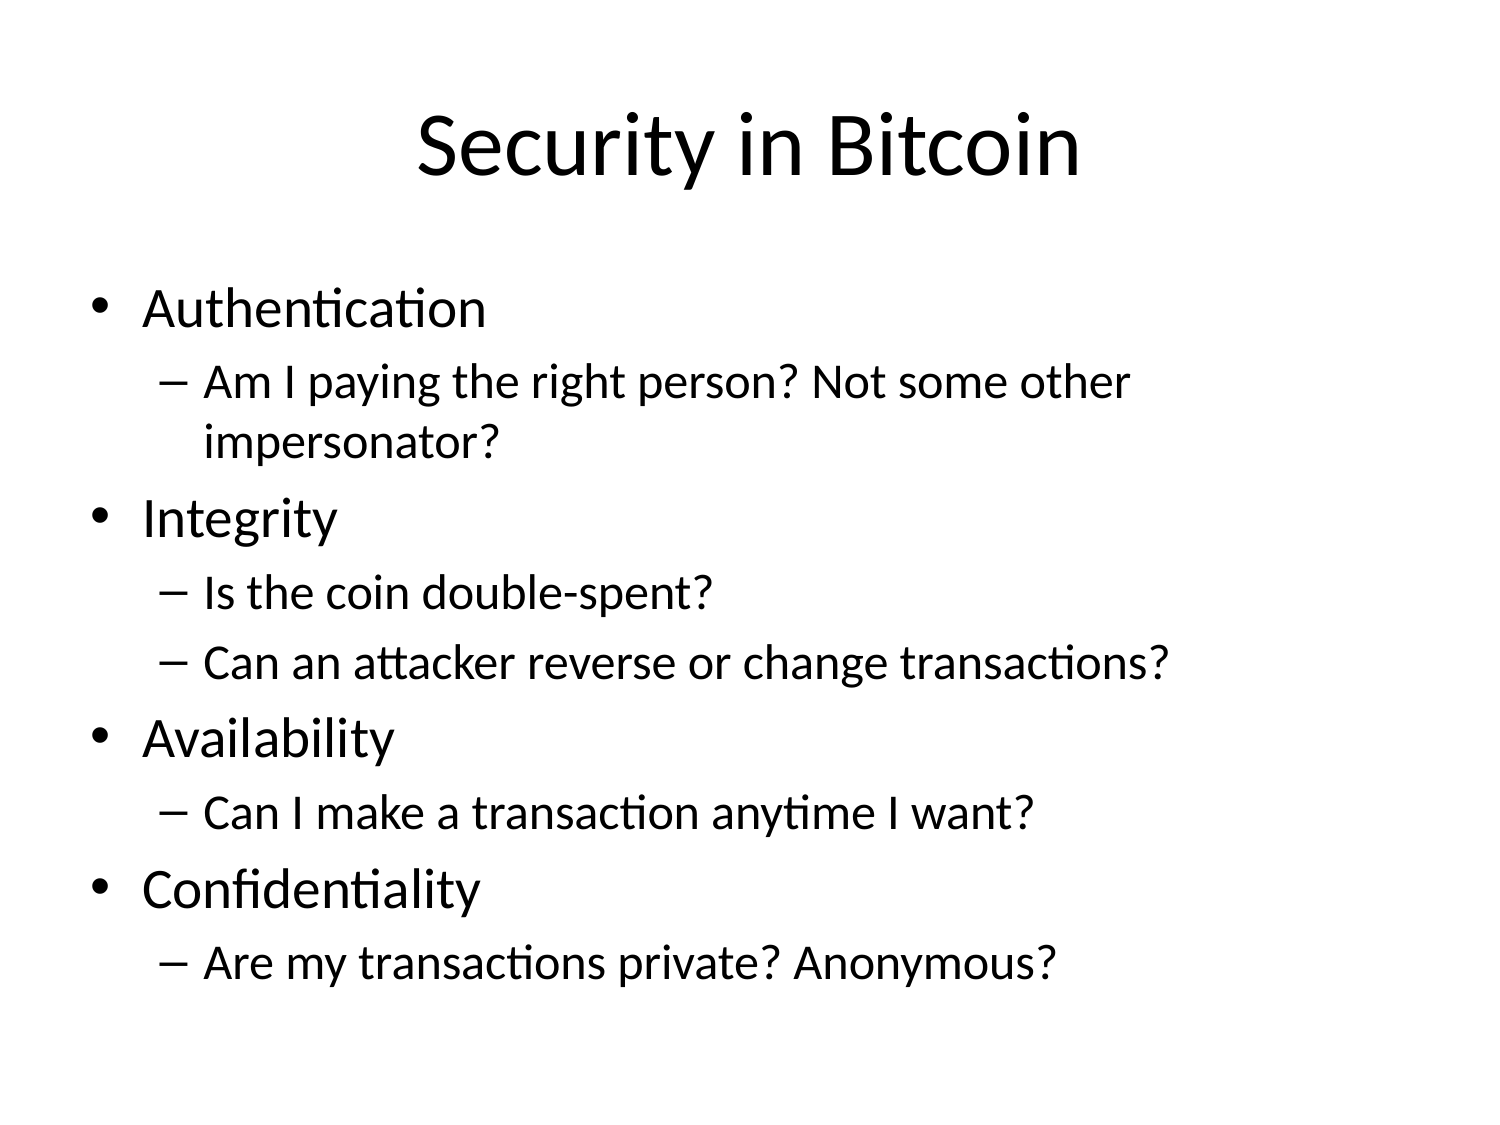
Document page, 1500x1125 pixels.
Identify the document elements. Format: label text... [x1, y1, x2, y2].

list Authentication Am I paying the right person? Not some other impersonator? Integrity Is the coin double-spent? Can an attacker reverse or change transactions? Availability Can I make a transaction anytime I want? Confidentiality Are my transactions private? Anonymous? [75, 262, 1425, 1005]
title Security in Bitcoin [75, 45, 1425, 233]
